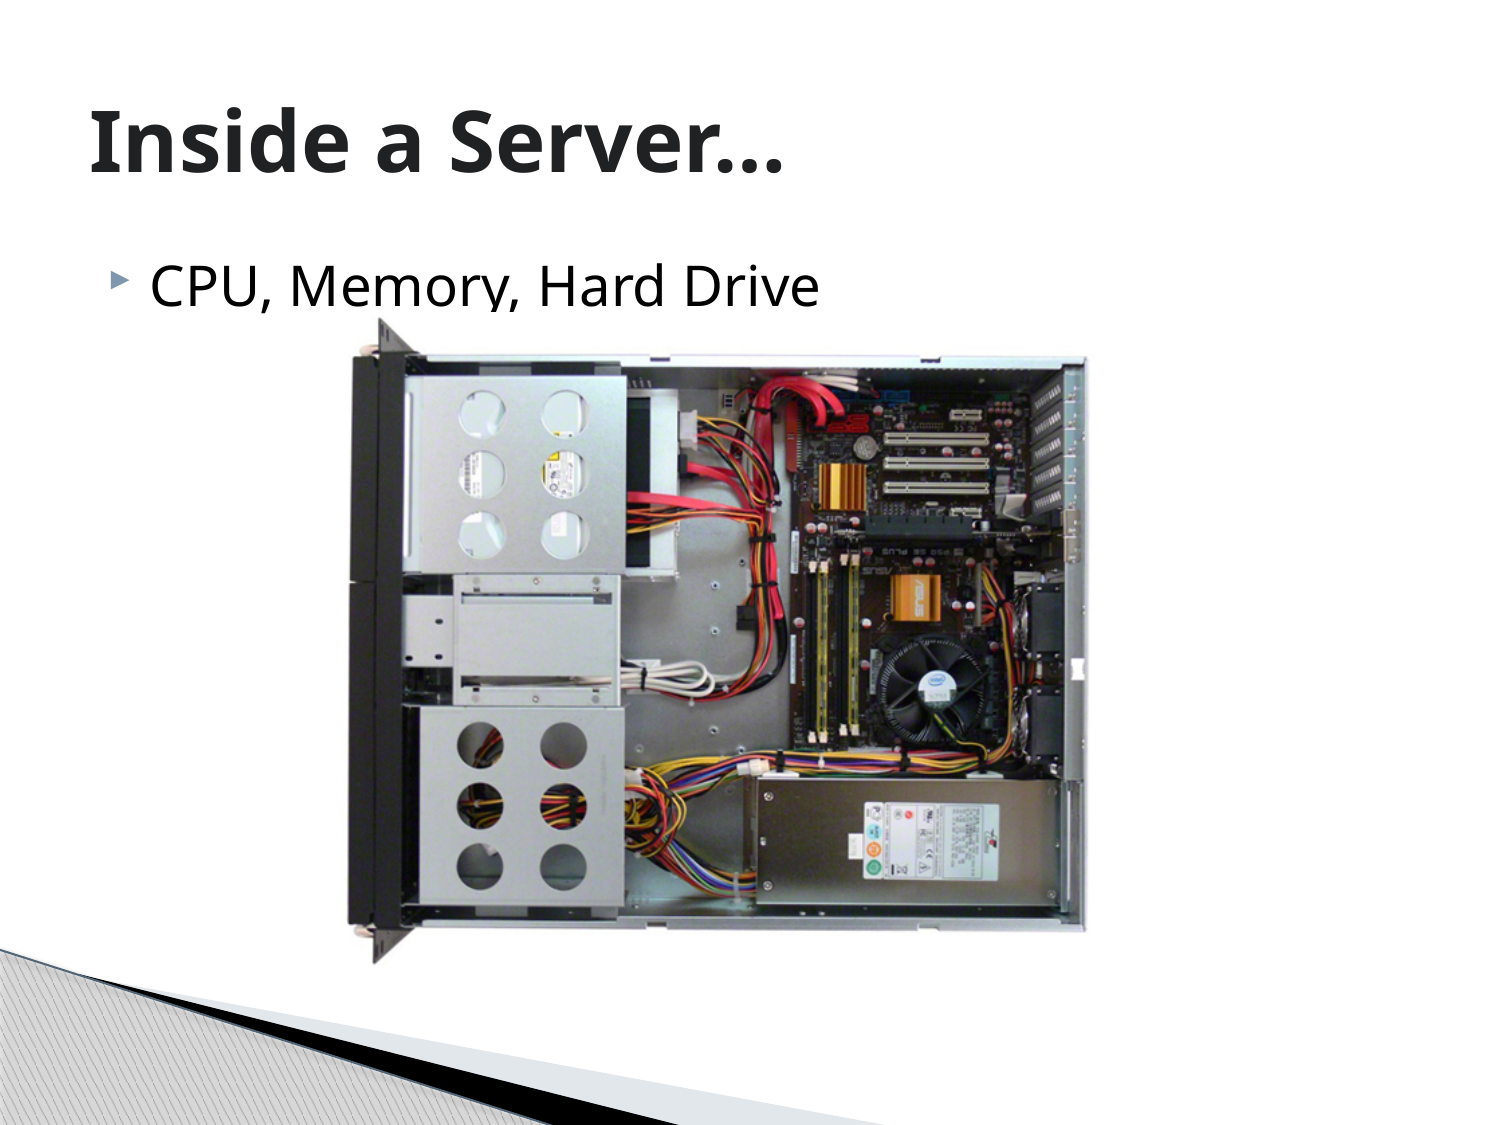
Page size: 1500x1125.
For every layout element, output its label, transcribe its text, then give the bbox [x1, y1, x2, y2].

title Inside a Server… [75, 45, 1425, 233]
picture [325, 312, 1121, 970]
list CPU, Memory, Hard Drive [75, 243, 1425, 986]
